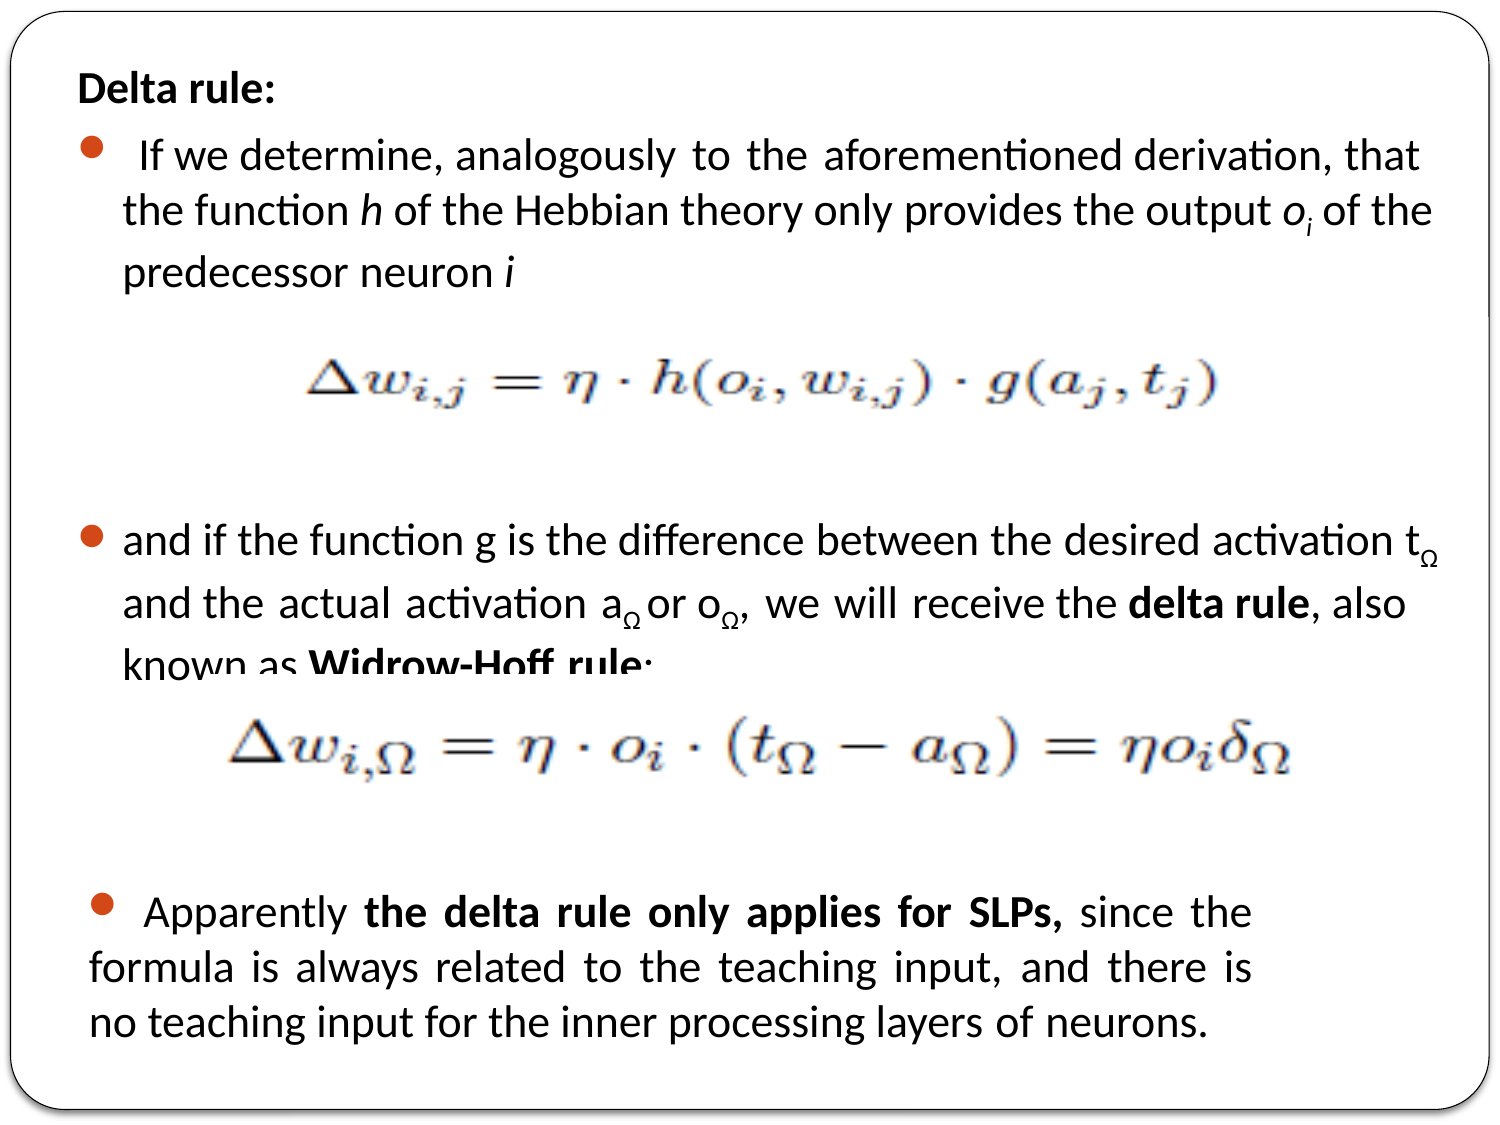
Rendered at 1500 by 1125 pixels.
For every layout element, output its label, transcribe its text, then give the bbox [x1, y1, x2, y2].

picture [237, 340, 1288, 452]
picture [205, 673, 1326, 838]
list Delta rule: If we determine, analogously to the aforementioned derivation, that the function h of the Hebbian theory only provides the output oi of the predecessor neuron i and if the function g is the difference between the desired activation tΩ and the actual activation aΩ or oΩ, we will receive the delta rule, also known as Widrow-Hoff rule: Apparently the delta rule only applies for SLPs, since the formula is always related to the teaching input, and there is no teaching input for the inner processing layers of neurons. [62, 50, 1463, 1075]
